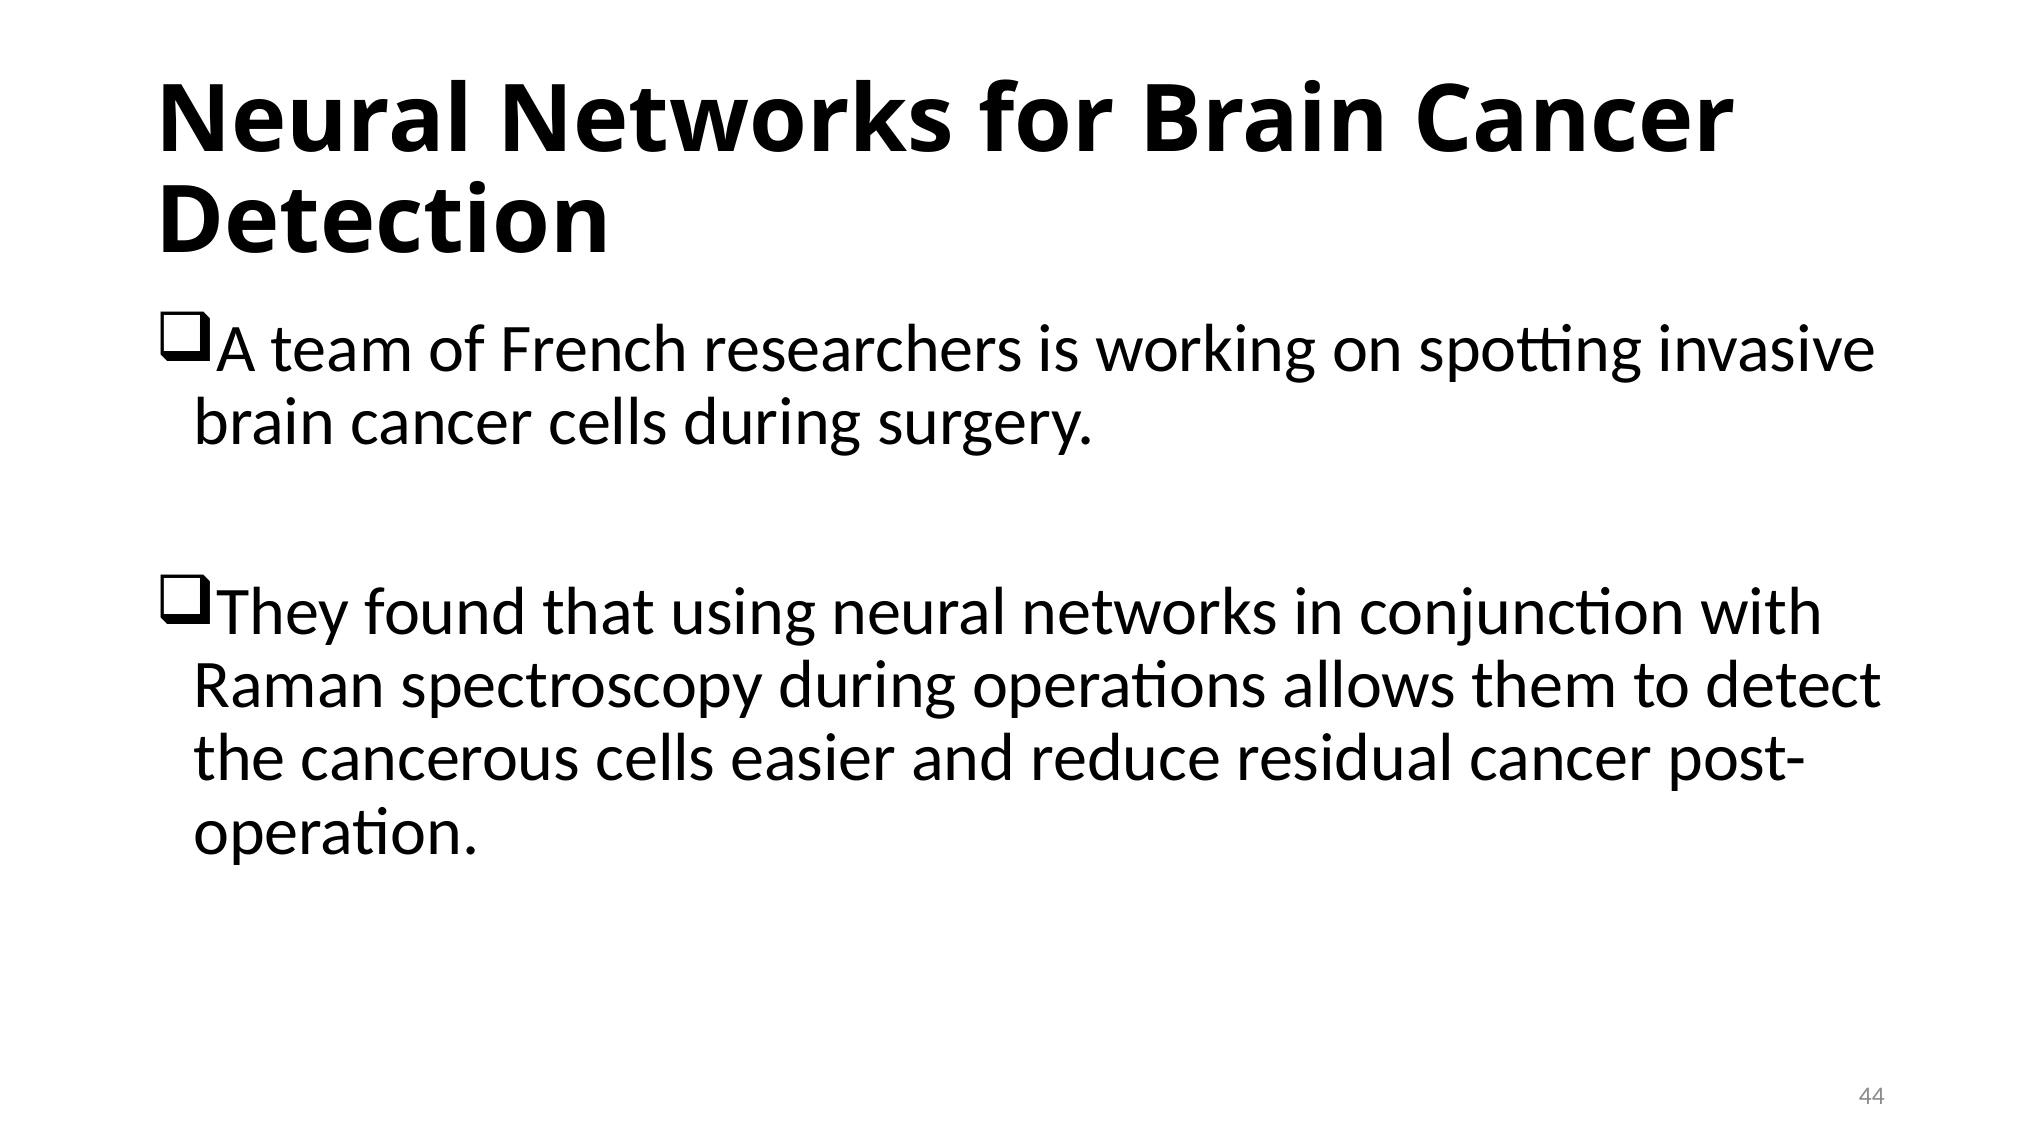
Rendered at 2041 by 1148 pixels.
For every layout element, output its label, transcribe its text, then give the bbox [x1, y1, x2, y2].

title Neural Networks for Brain Cancer Detection [140, 61, 1900, 283]
list A team of French researchers is working on spotting invasive brain cancer cells during surgery. They found that using neural networks in conjunction with Raman spectroscopy during operations allows them to detect the cancerous cells easier and reduce residual cancer post-operation. [140, 305, 1900, 1034]
slide_number 44 [1440, 1063, 1900, 1125]
